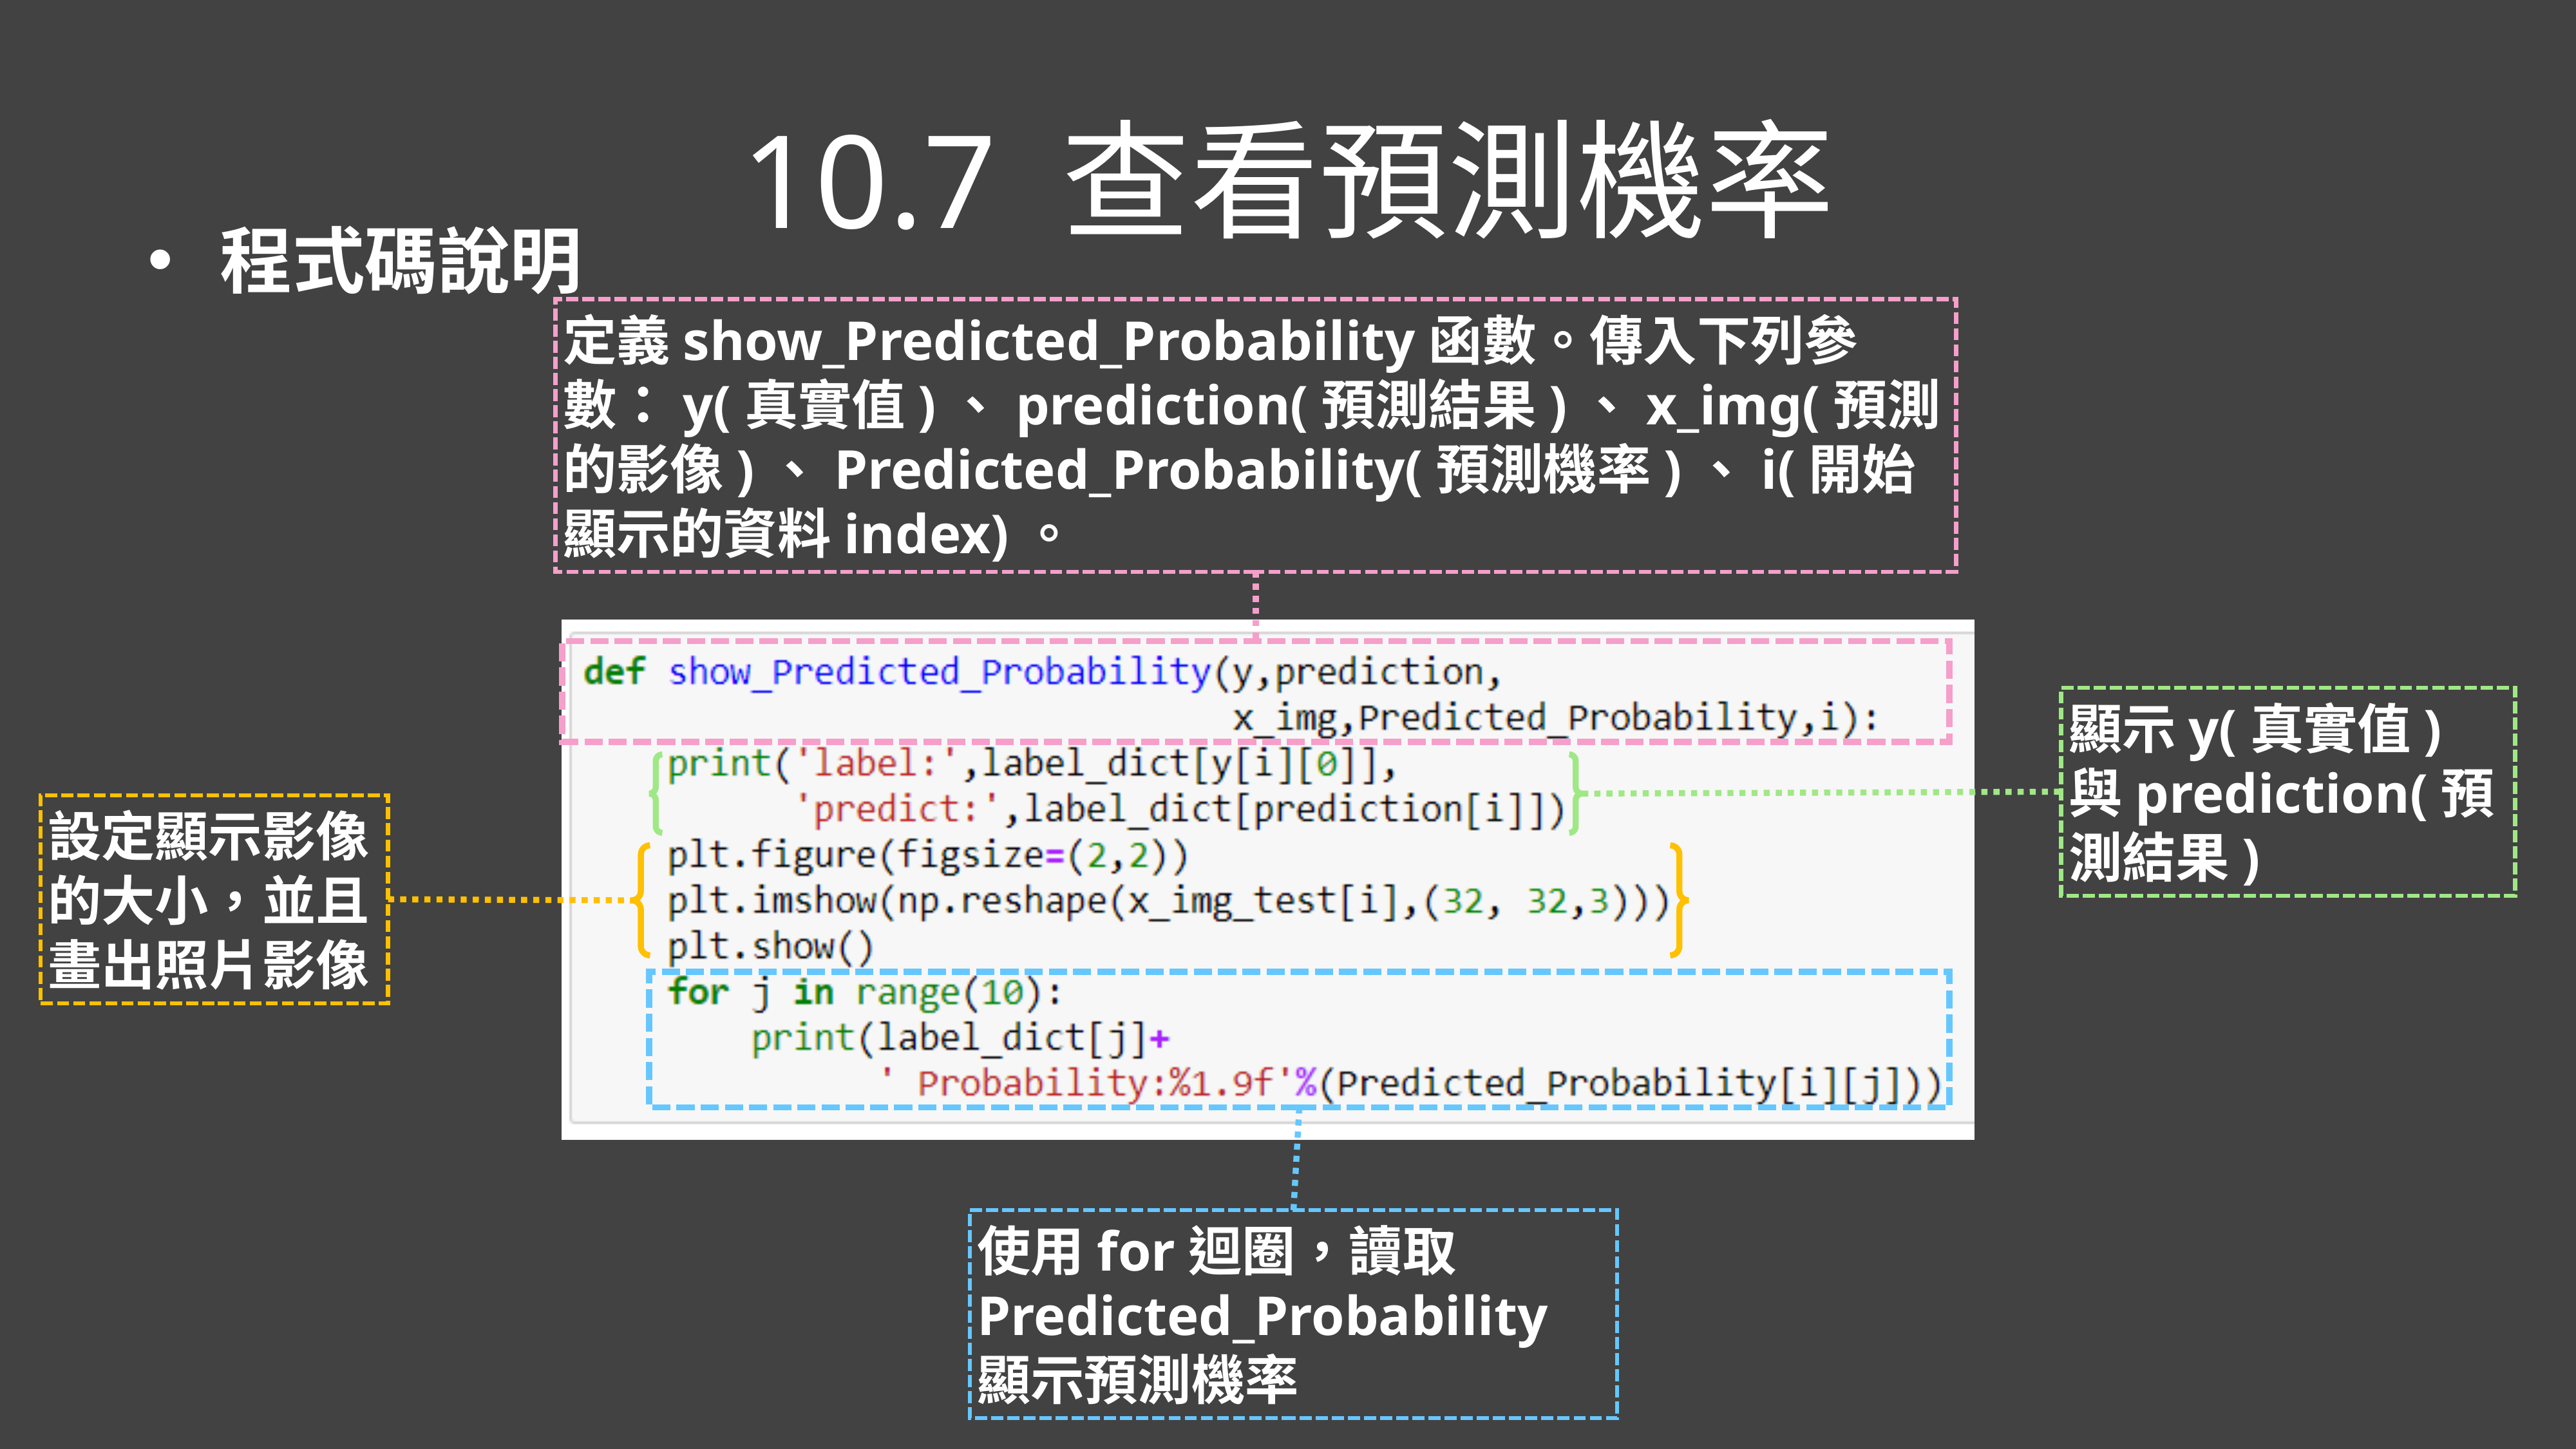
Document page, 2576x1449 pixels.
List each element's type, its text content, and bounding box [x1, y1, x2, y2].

text_box 設定顯示影像的大小，並且畫出照片影像 [40, 795, 388, 1003]
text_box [1293, 1107, 1300, 1209]
title 10.7 查看預測機率 [127, 4, 2449, 350]
picture [562, 620, 1975, 1141]
text_box 顯示y(真實值)與prediction(預測結果) [2061, 687, 2515, 896]
text_box 程式碼說明 [140, 207, 2092, 310]
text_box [1582, 791, 2061, 794]
text_box 使用for迴圈，讀取Predicted_Probability顯示預測機率 [969, 1209, 1618, 1419]
text_box 定義show_Predicted_Probability函數。傳入下列參數：y(真實值)、prediction(預測結果)、x_img(預測的影像)、Predicted_Probability(預測機率)、i(開始顯示的資料index)。 [555, 299, 1956, 572]
